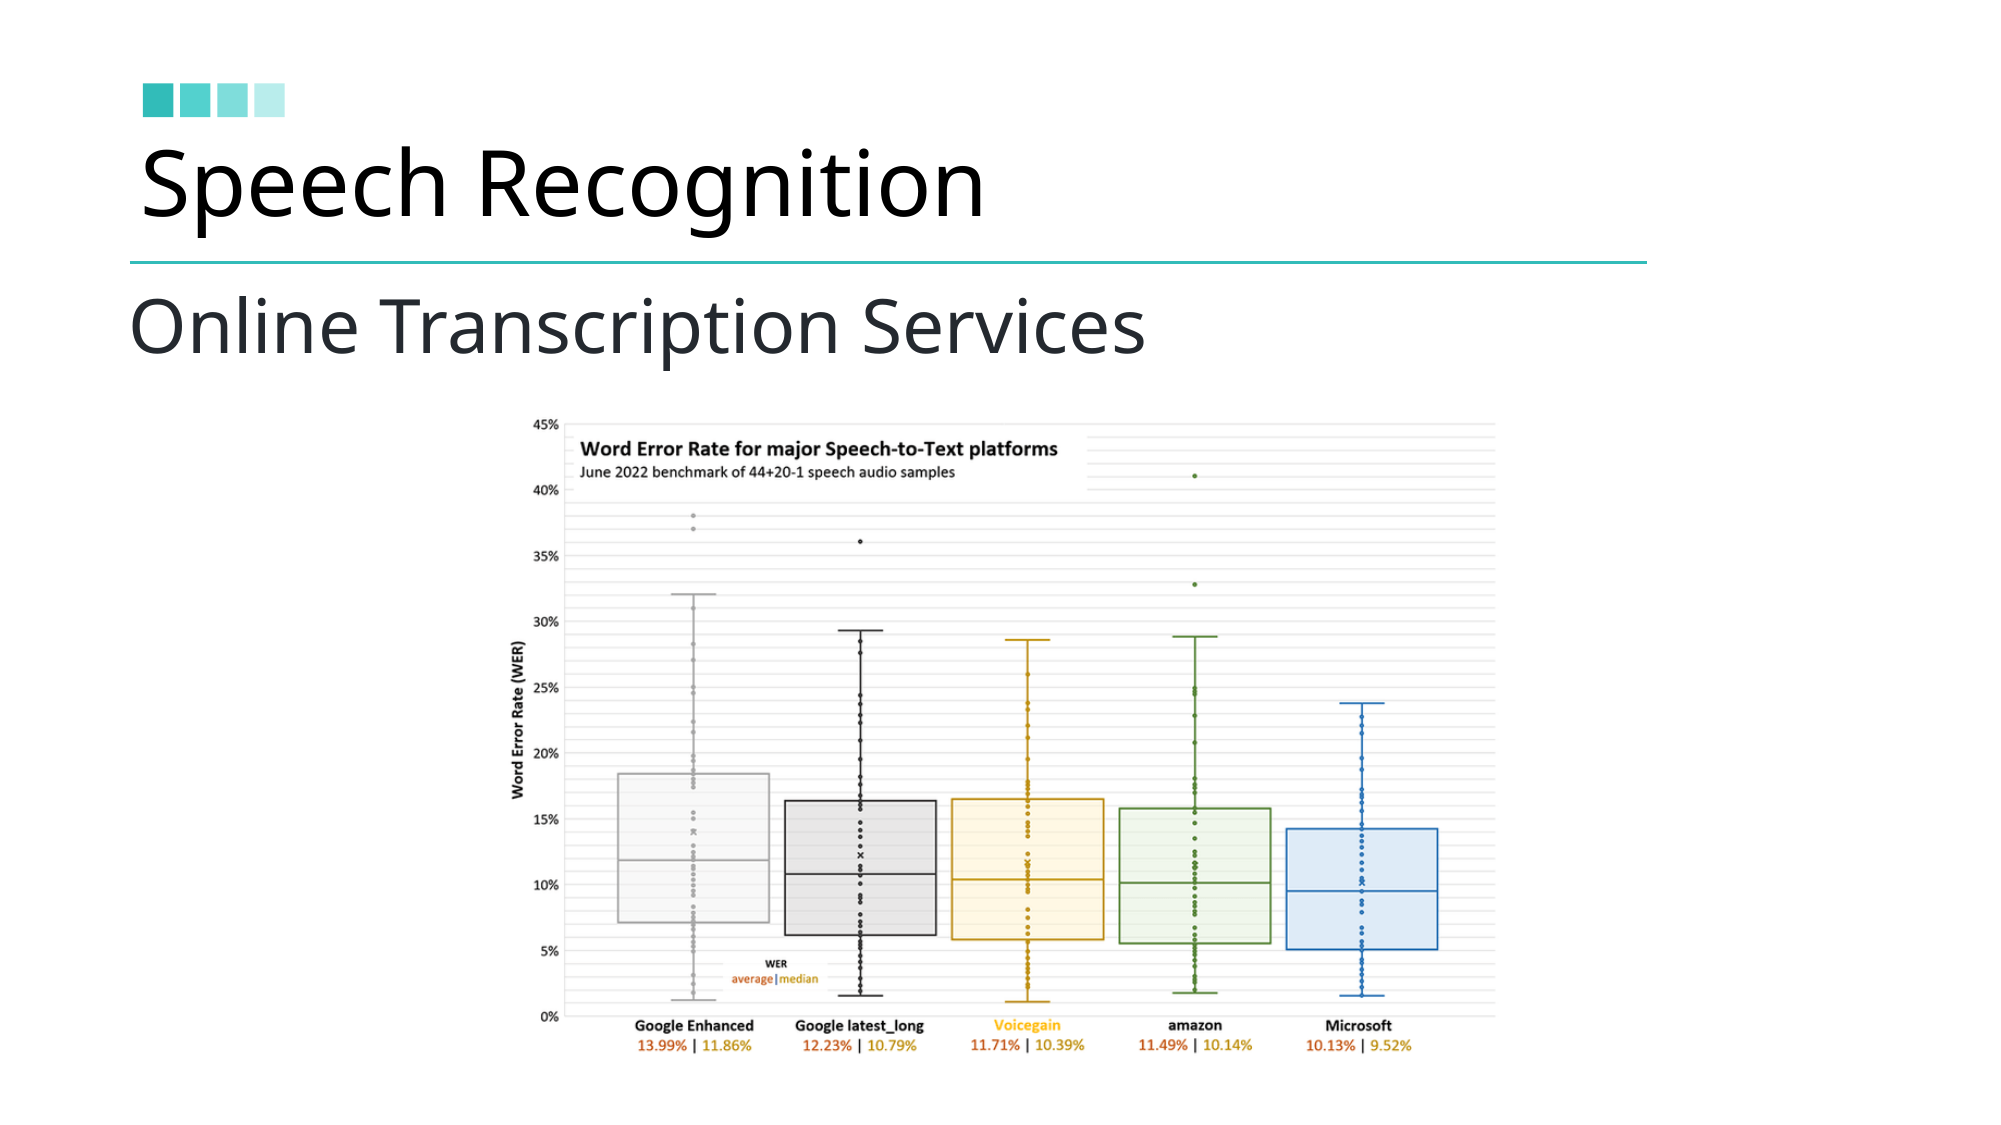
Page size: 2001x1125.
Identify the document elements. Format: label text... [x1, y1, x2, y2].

text_box [217, 83, 248, 118]
text_box [142, 83, 174, 118]
text_box Speech Recognition [125, 117, 1719, 243]
picture [416, 404, 1584, 1060]
text_box Online Transcription Services [113, 271, 1420, 377]
text_box [180, 83, 211, 118]
text_box [254, 83, 285, 118]
